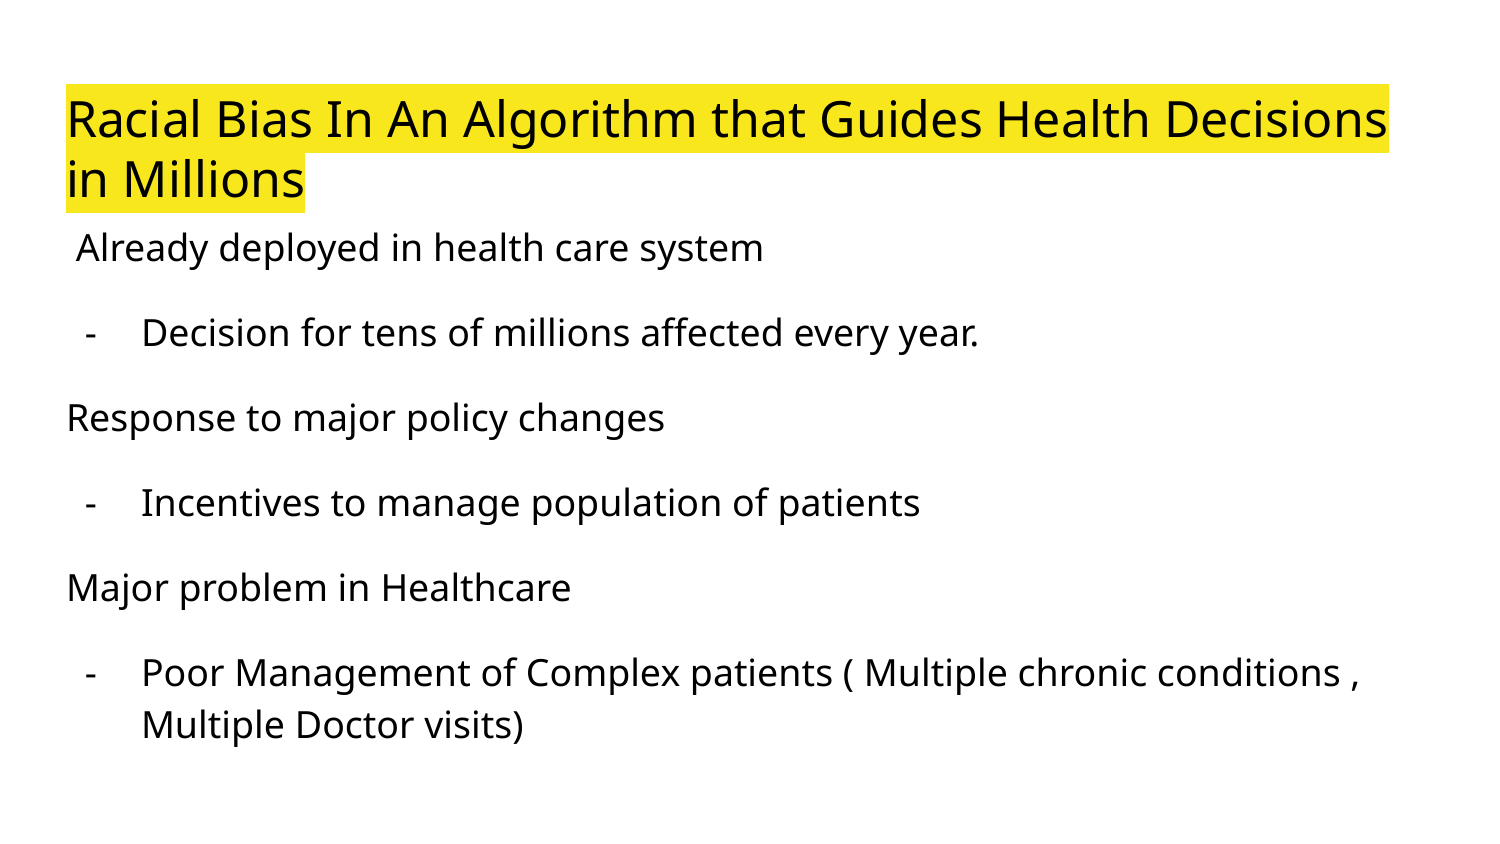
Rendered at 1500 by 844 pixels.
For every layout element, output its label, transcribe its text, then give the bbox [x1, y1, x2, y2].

list Already deployed in health care system Decision for tens of millions affected every year. Response to major policy changes Incentives to manage population of patients Major problem in Healthcare Poor Management of Complex patients ( Multiple chronic conditions , Multiple Doctor visits) [51, 202, 1449, 750]
title Racial Bias In An Algorithm that Guides Health Decisions in Millions [51, 72, 1449, 202]
